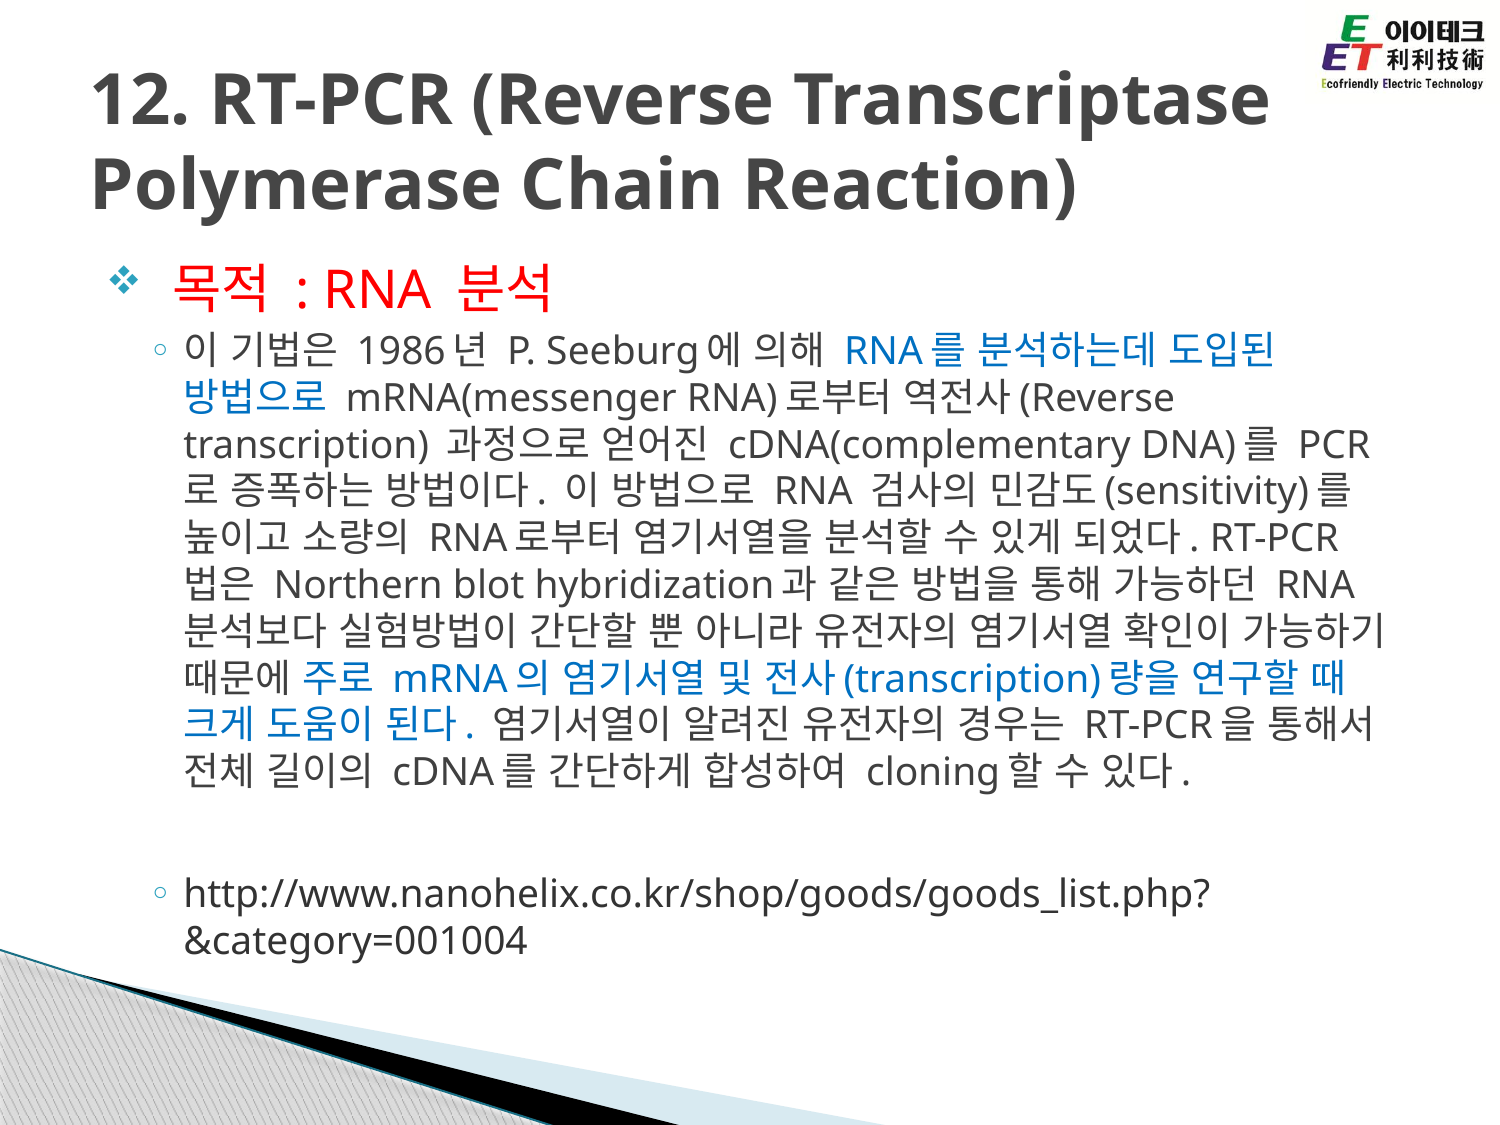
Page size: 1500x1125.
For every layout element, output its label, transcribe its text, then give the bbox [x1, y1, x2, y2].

picture [1305, 0, 1500, 105]
title 12. RT-PCR (Reverse Transcriptase Polymerase Chain Reaction) [75, 45, 1425, 233]
list 목적 : RNA 분석 이 기법은 1986년 P. Seeburg에 의해 RNA를 분석하는데 도입된 방법으로 mRNA(messenger RNA)로부터 역전사(Reverse transcription) 과정으로 얻어진 cDNA(complementary DNA)를 PCR로 증폭하는 방법이다. 이 방법으로 RNA 검사의 민감도(sensitivity)를 높이고 소량의 RNA로부터 염기서열을 분석할 수 있게 되었다. RT-PCR법은 Northern blot hybridization과 같은 방법을 통해 가능하던 RNA 분석보다 실험방법이 간단할 뿐 아니라 유전자의 염기서열 확인이 가능하기 때문에 주로 mRNA의 염기서열 및 전사(transcription)량을 연구할 때 크게 도움이 된다. 염기서열이 알려진 유전자의 경우는 RT-PCR을 통해서 전체 길이의 cDNA를 간단하게 합성하여 cloning할 수 있다. http://www.nanohelix.co.kr/shop/goods/goods_list.php?&category=001004 [75, 243, 1425, 986]
